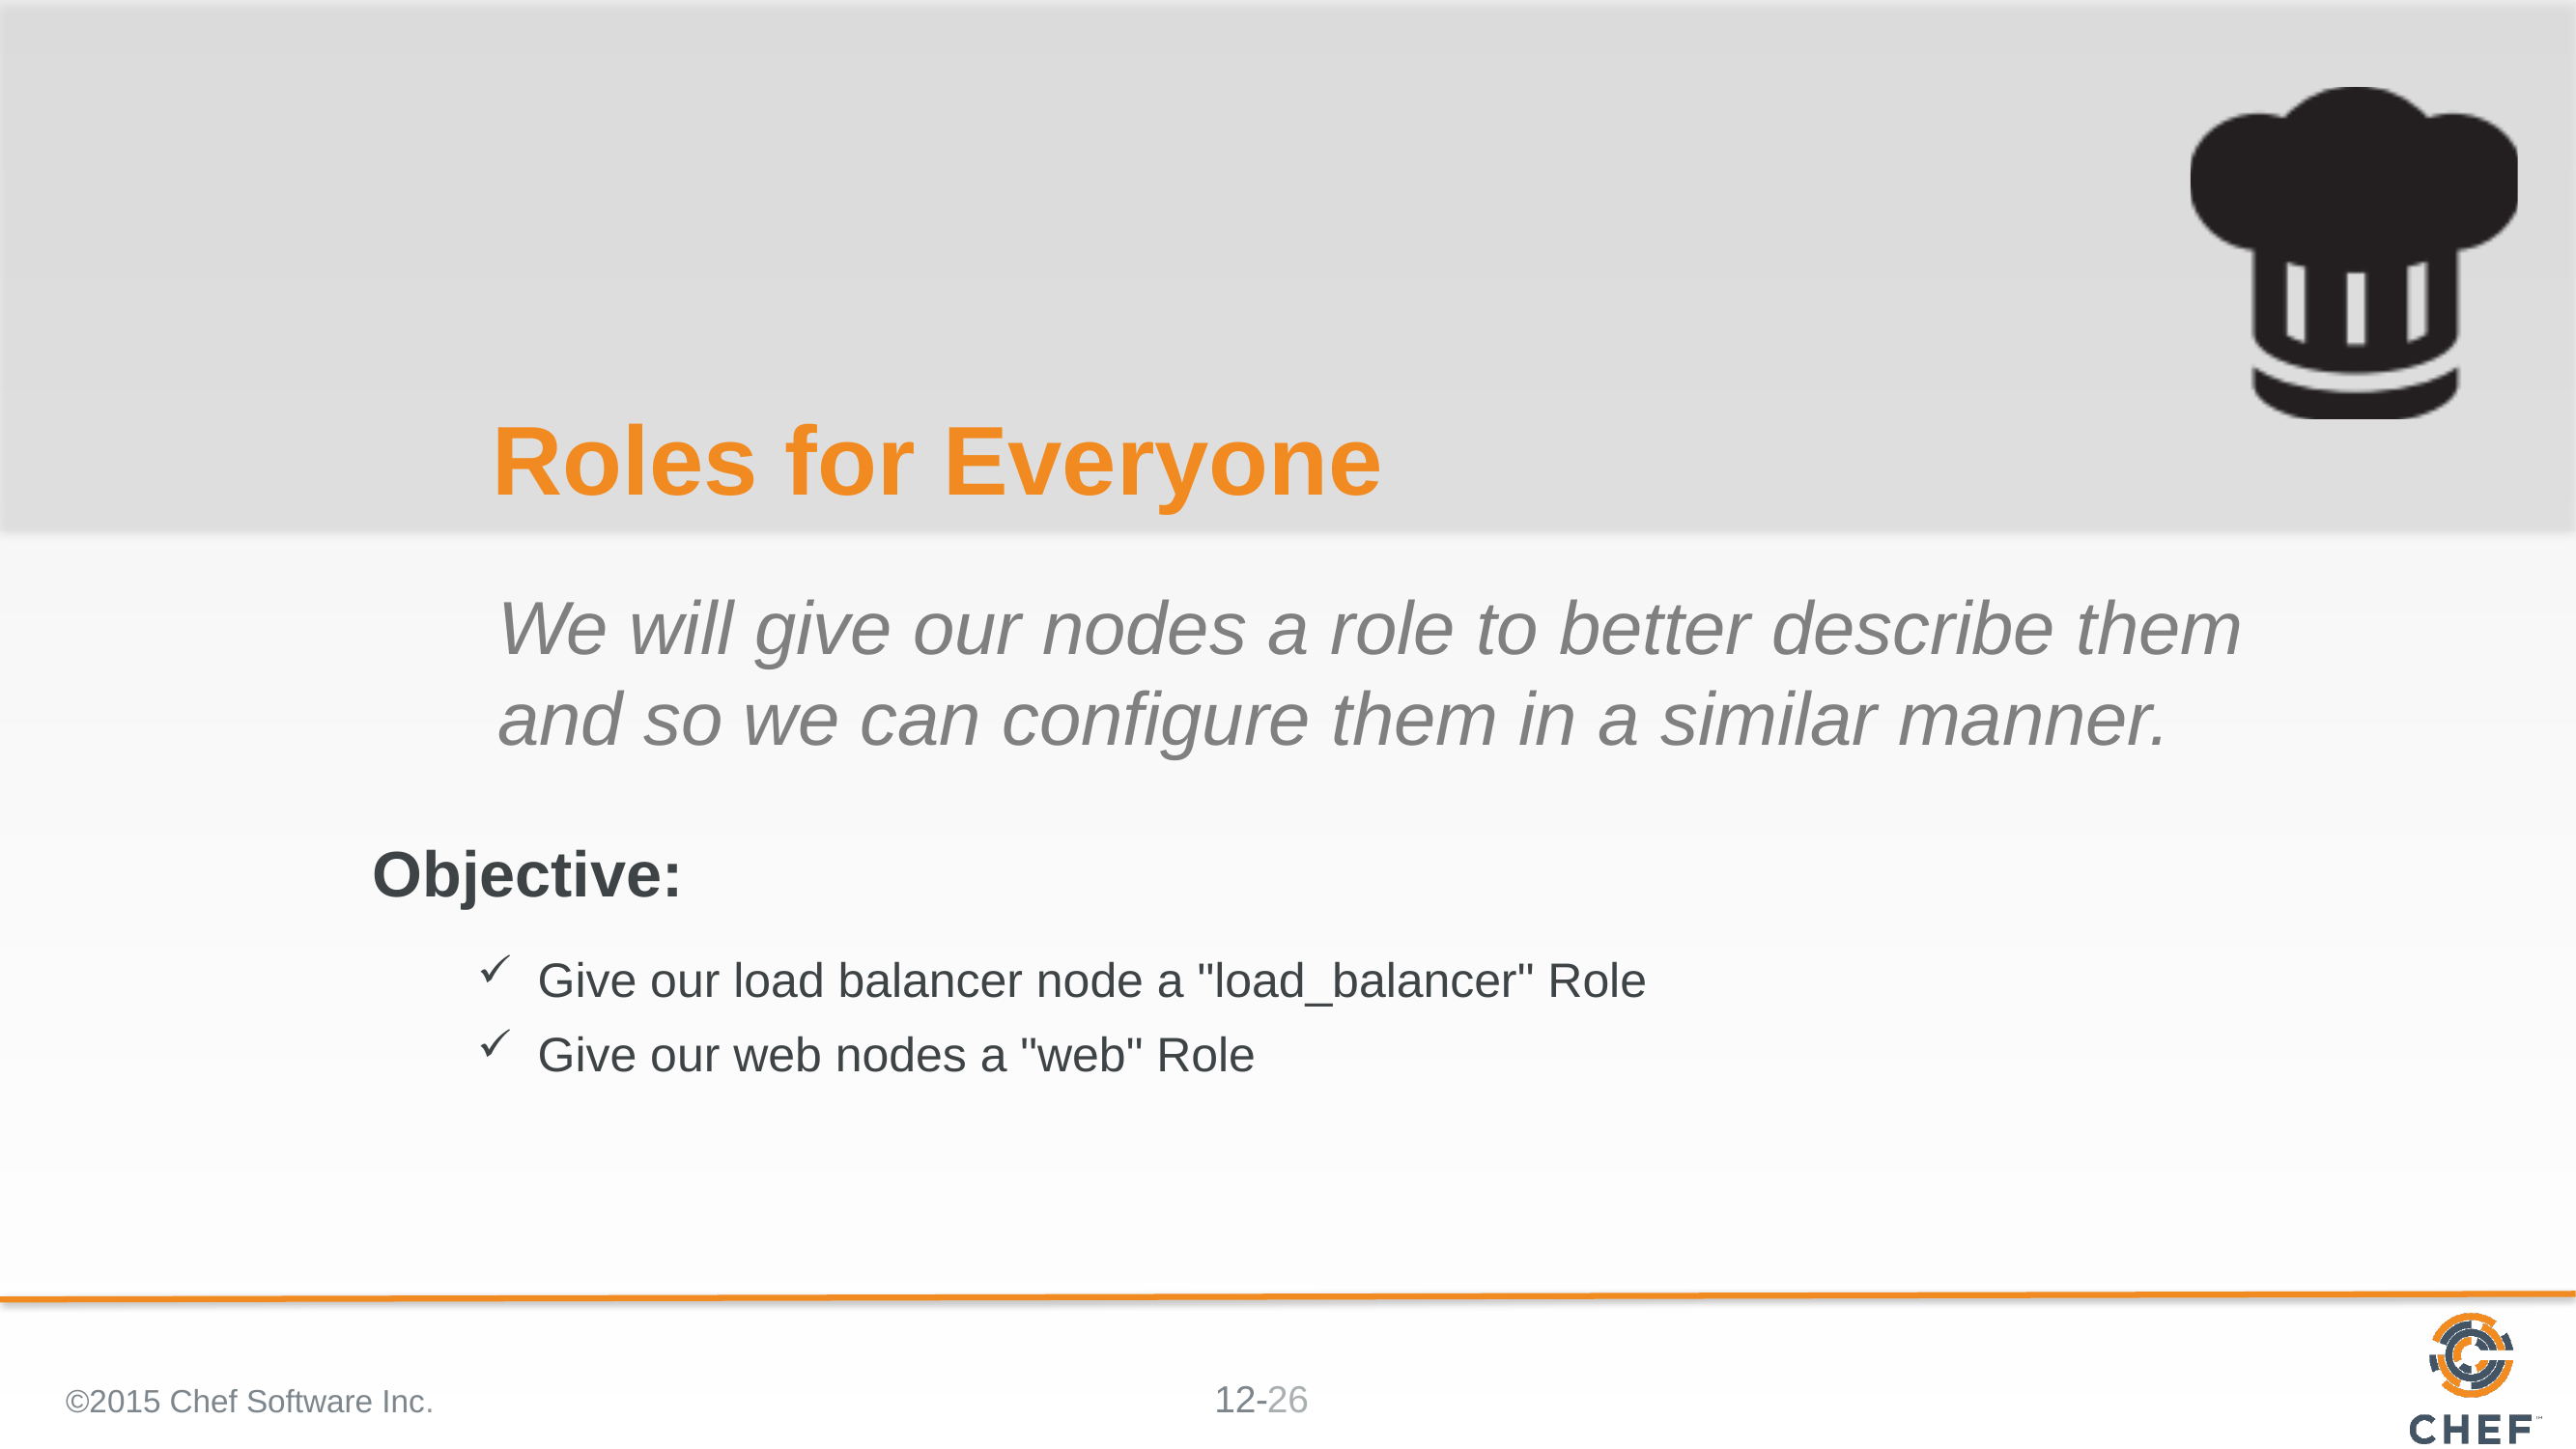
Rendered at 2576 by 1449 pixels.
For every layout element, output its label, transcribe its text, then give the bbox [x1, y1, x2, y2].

slide_number 26 [998, 1359, 1578, 1437]
picture [2399, 1297, 2550, 1449]
title Roles for Everyone [477, 395, 2217, 531]
list We will give our nodes a role to better describe them and so we can configure them in a similar manner. [478, 549, 2272, 791]
footer ©2015 Chef Software Inc. [51, 1359, 952, 1440]
list Give our load balancer node a "load_balancer" Role Give our web nodes a "web" Role [477, 949, 2271, 1243]
